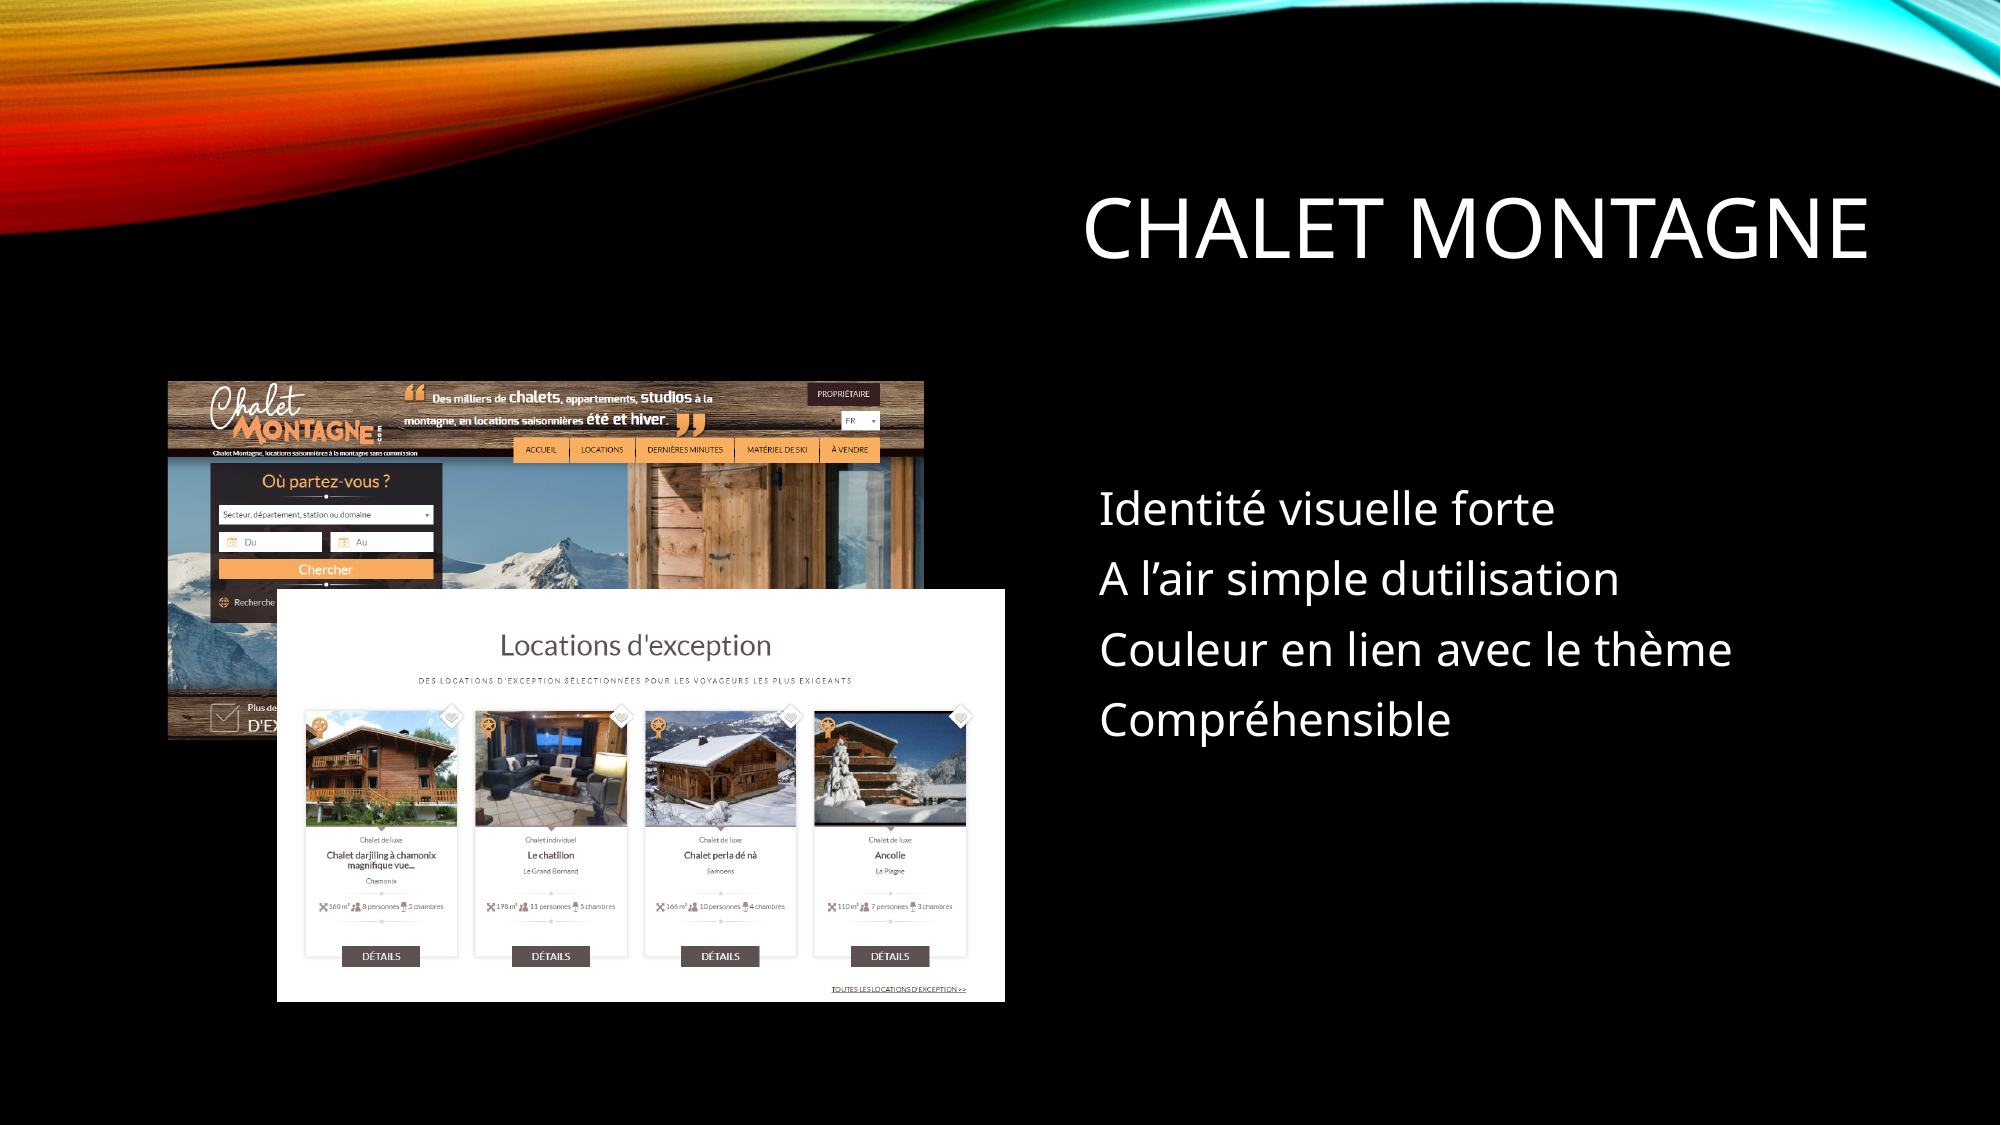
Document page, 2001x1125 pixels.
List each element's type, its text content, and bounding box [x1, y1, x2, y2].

picture [0, 0, 2000, 237]
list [112, 279, 1156, 1125]
title Chalet montagne [474, 125, 1888, 338]
text_box Identité visuelle forte A l’air simple dutilisation Couleur en lien avec le thème Compréhensible [1156, 478, 1783, 852]
